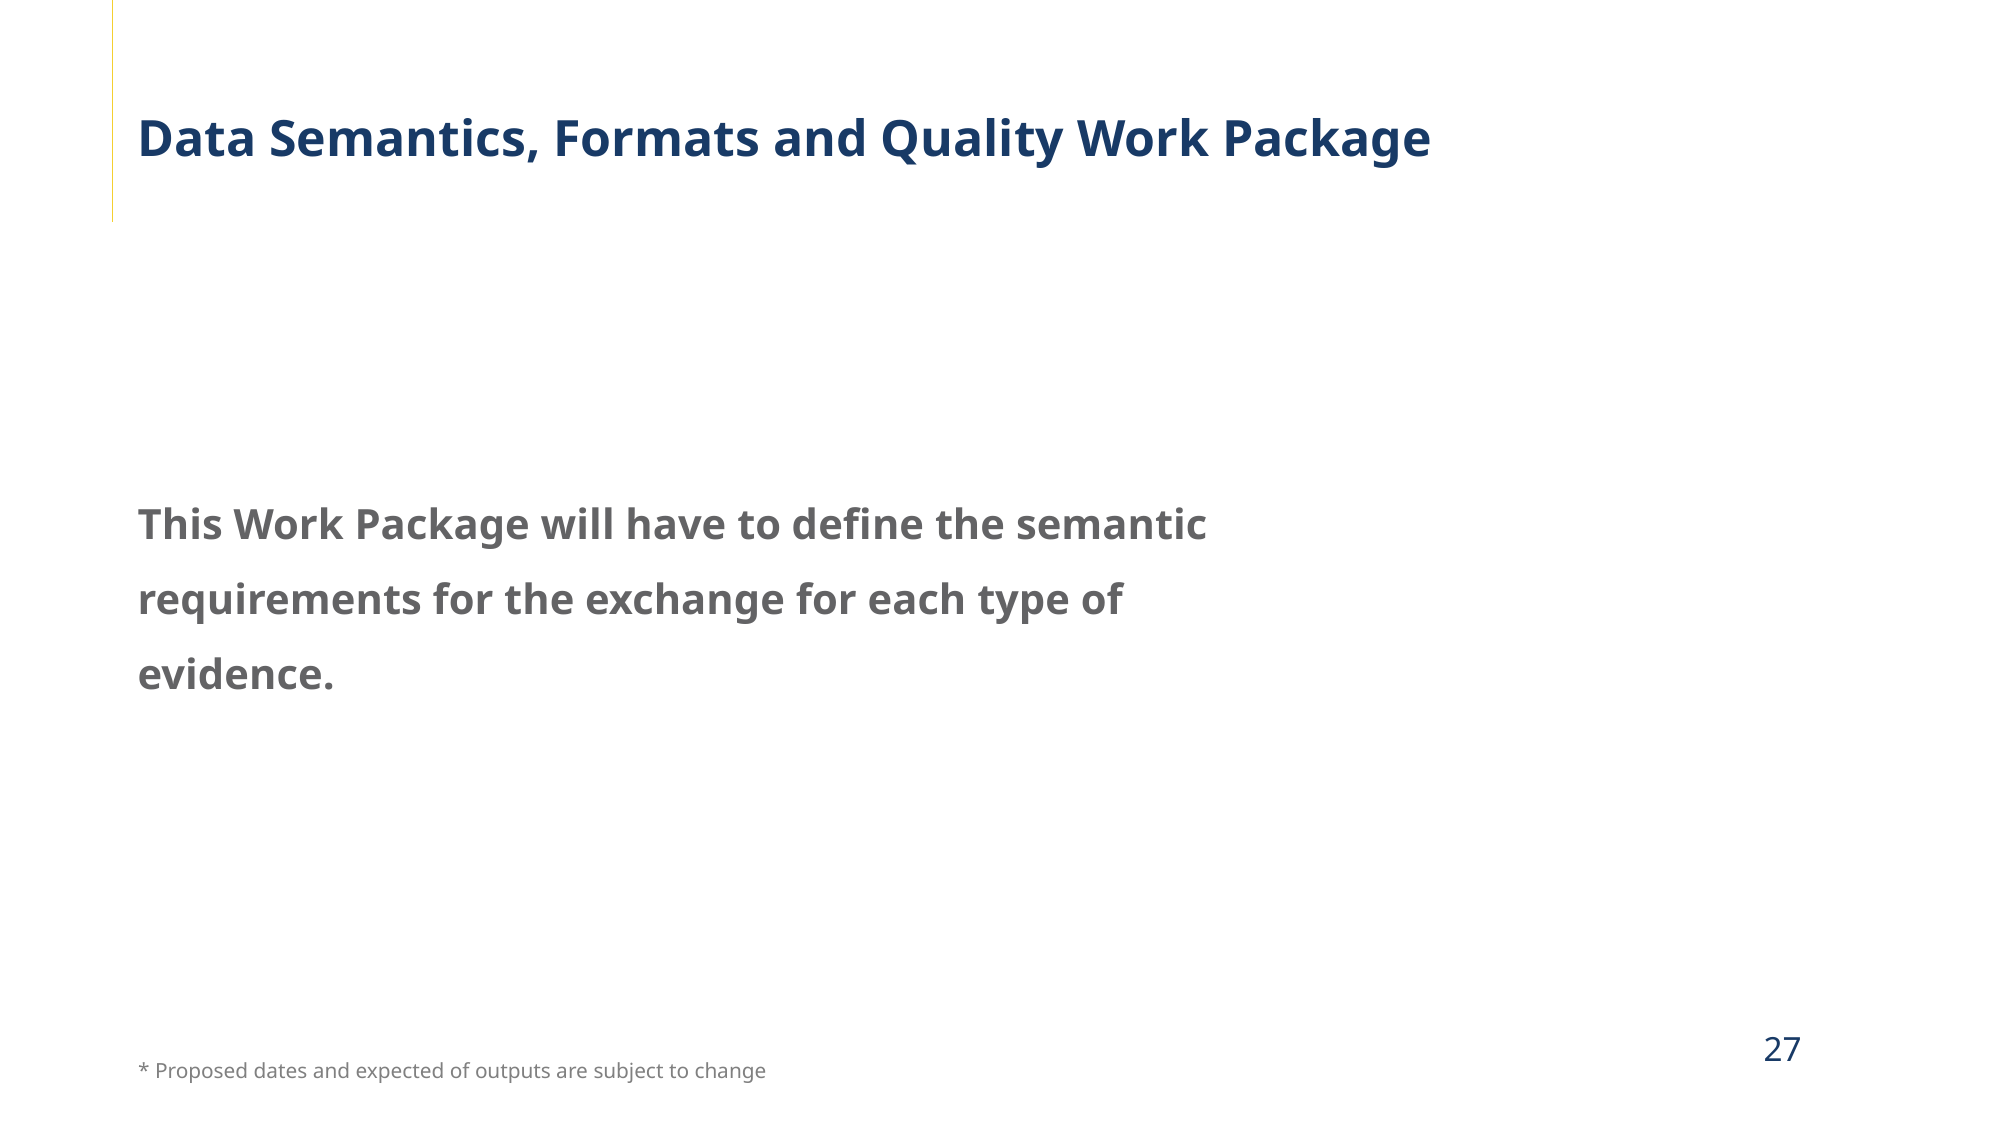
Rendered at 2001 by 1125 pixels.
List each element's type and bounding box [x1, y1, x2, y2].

text_box [137, 260, 1239, 910]
slide_number [1712, 1021, 1817, 1081]
text_box [123, 1050, 844, 1091]
title [137, 112, 1863, 172]
